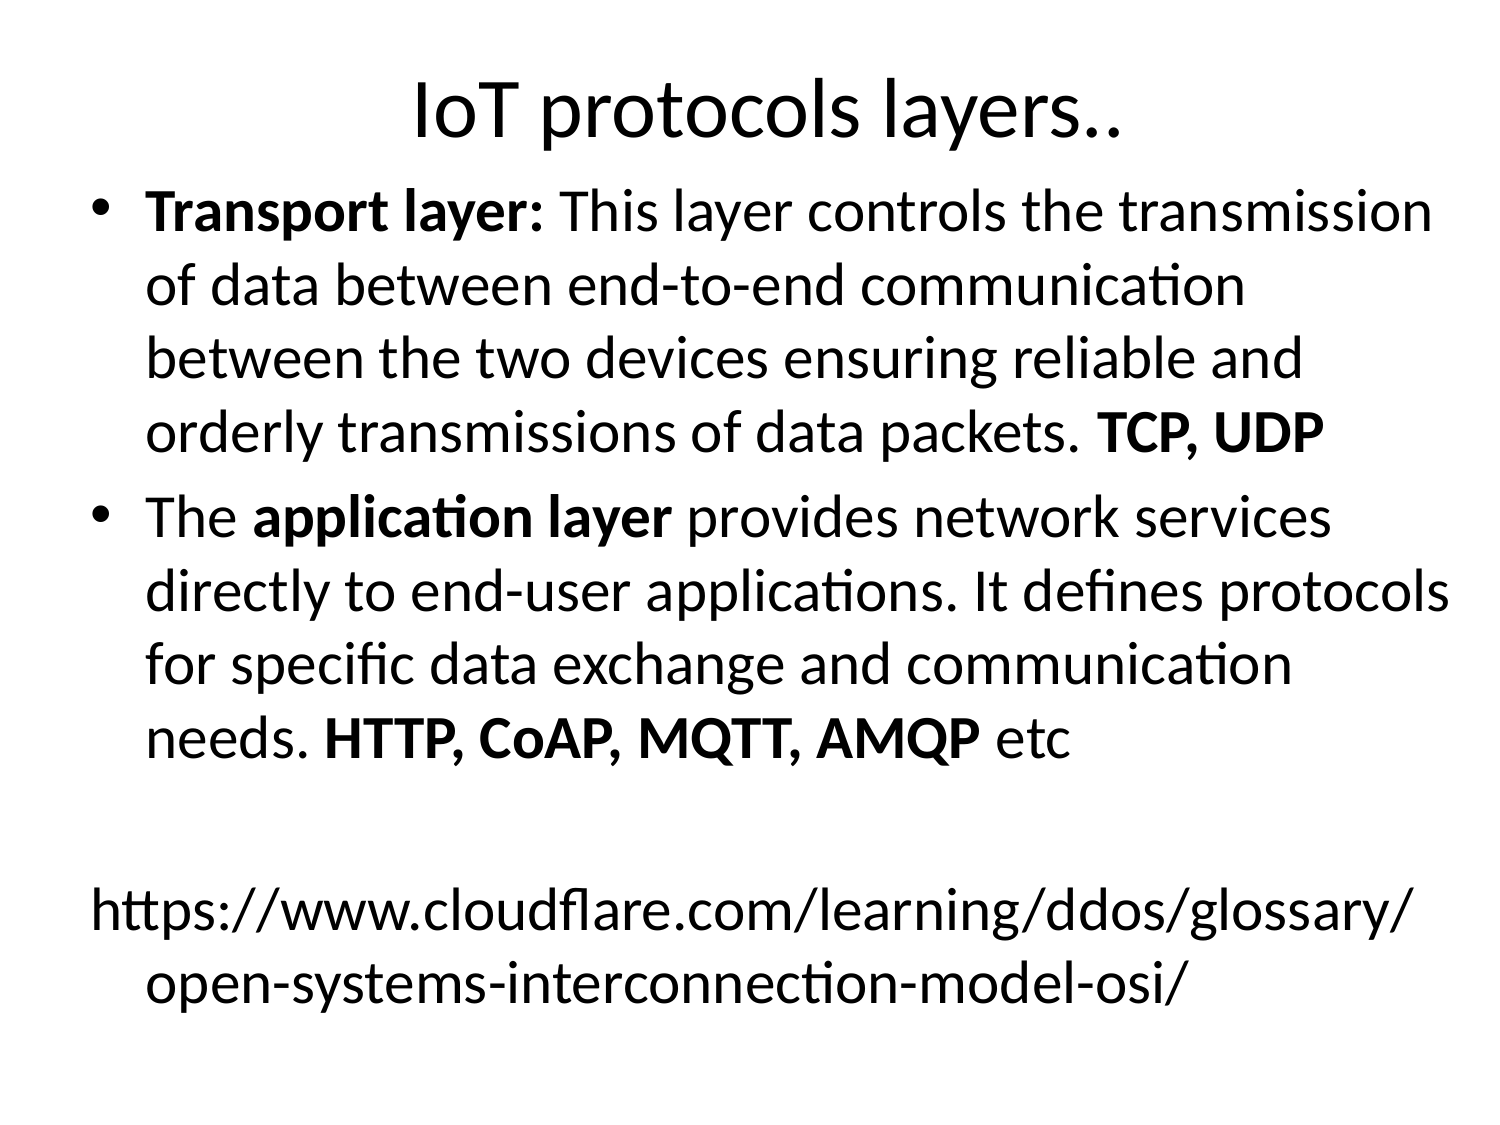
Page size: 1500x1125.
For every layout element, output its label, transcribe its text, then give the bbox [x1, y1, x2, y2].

list Transport layer: This layer controls the transmission of data between end-to-end communication between the two devices ensuring reliable and orderly transmissions of data packets. TCP, UDP The application layer provides network services directly to end-user applications. It defines protocols for specific data exchange and communication needs. HTTP, CoAP, MQTT, AMQP etc https://www.cloudflare.com/learning/ddos/glossary/open-systems-interconnection-model-osi/ [75, 162, 1475, 1050]
title IoT protocols layers.. [75, 45, 1463, 162]
